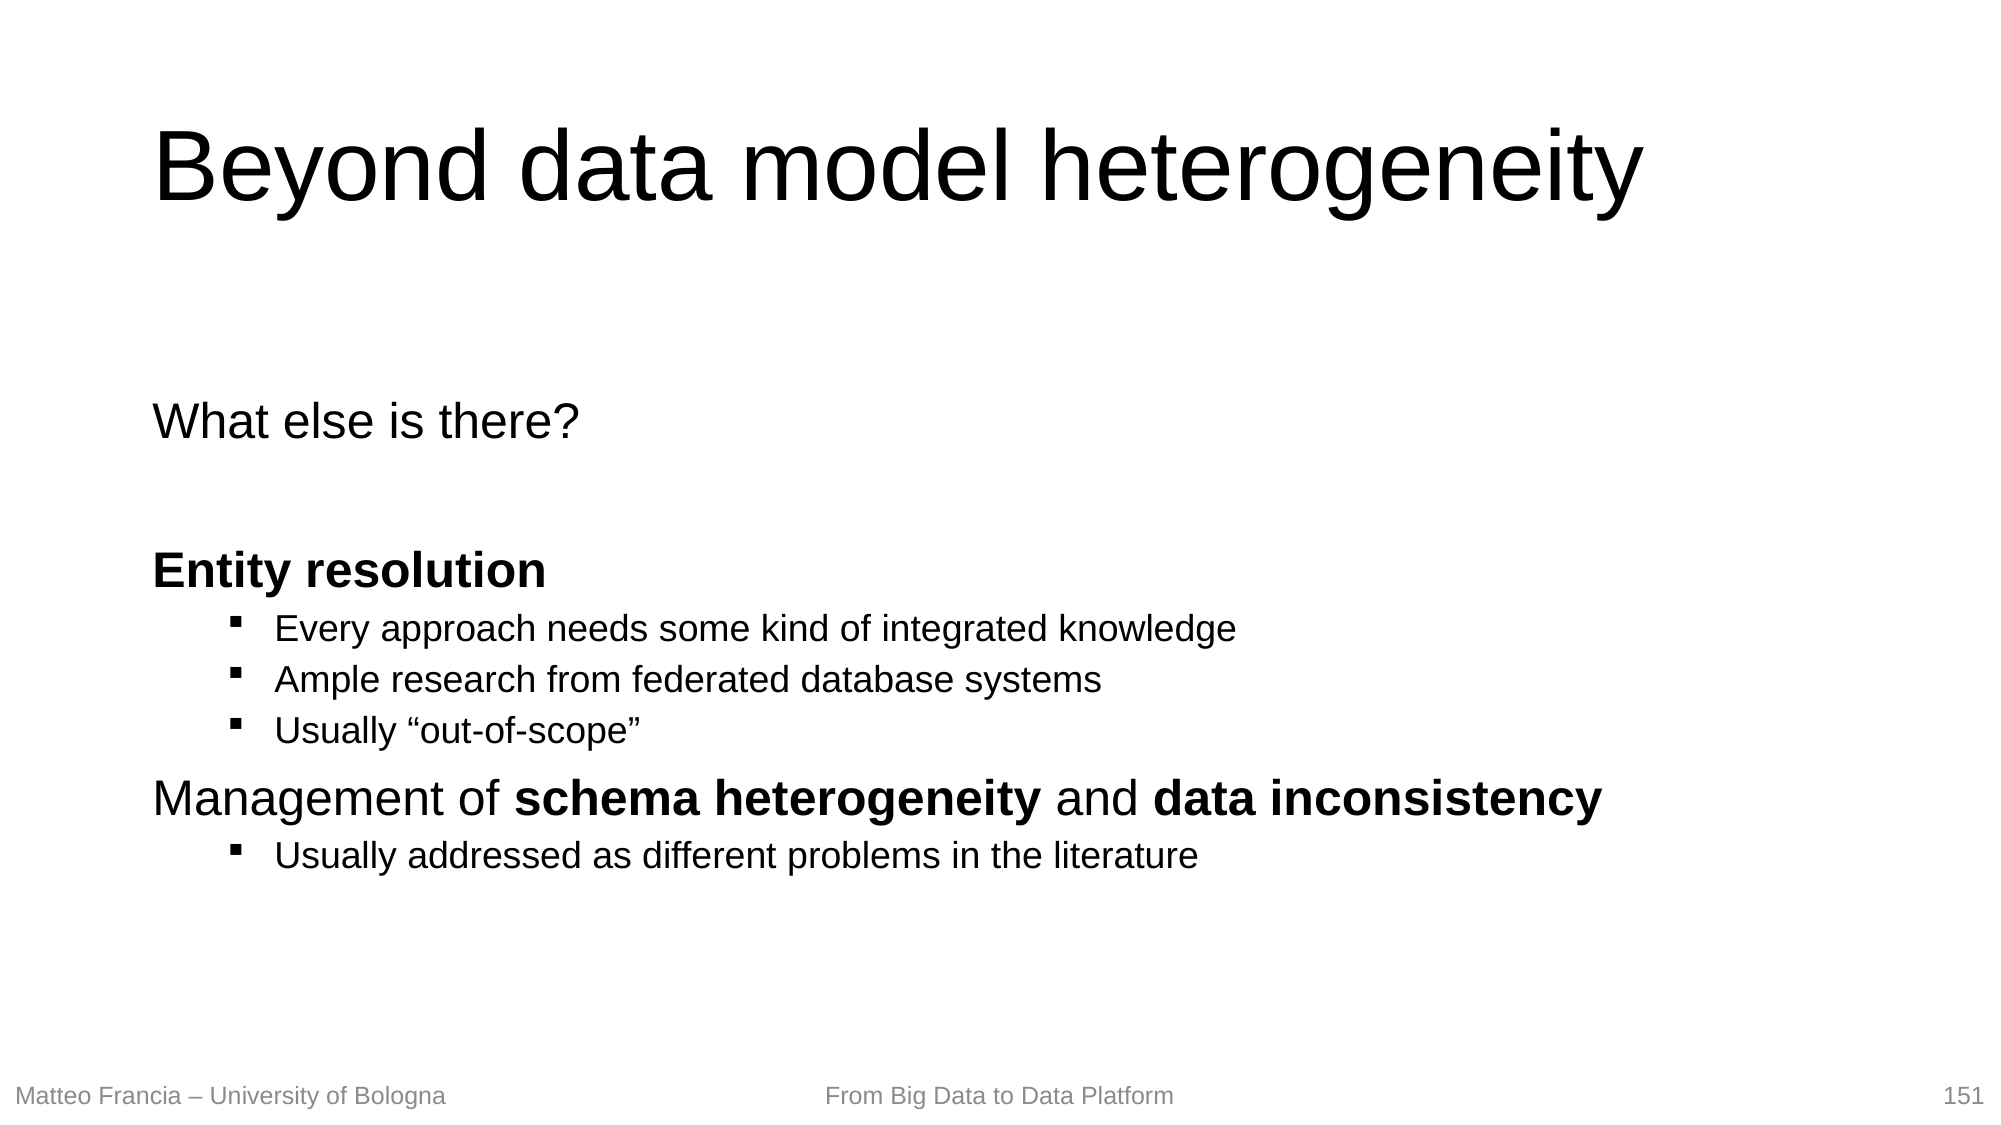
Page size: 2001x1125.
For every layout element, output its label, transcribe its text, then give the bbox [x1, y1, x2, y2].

footer Matteo Francia – University of Bologna [0, 1065, 509, 1125]
slide_number 151 [1550, 1065, 2000, 1125]
list What else is there? Entity resolution Every approach needs some kind of integrated knowledge Ample research from federated database systems Usually “out-of-scope” Management of schema heterogeneity and data inconsistency Usually addressed as different problems in the literature [137, 278, 1863, 993]
title Beyond data model heterogeneity [137, 59, 1863, 278]
